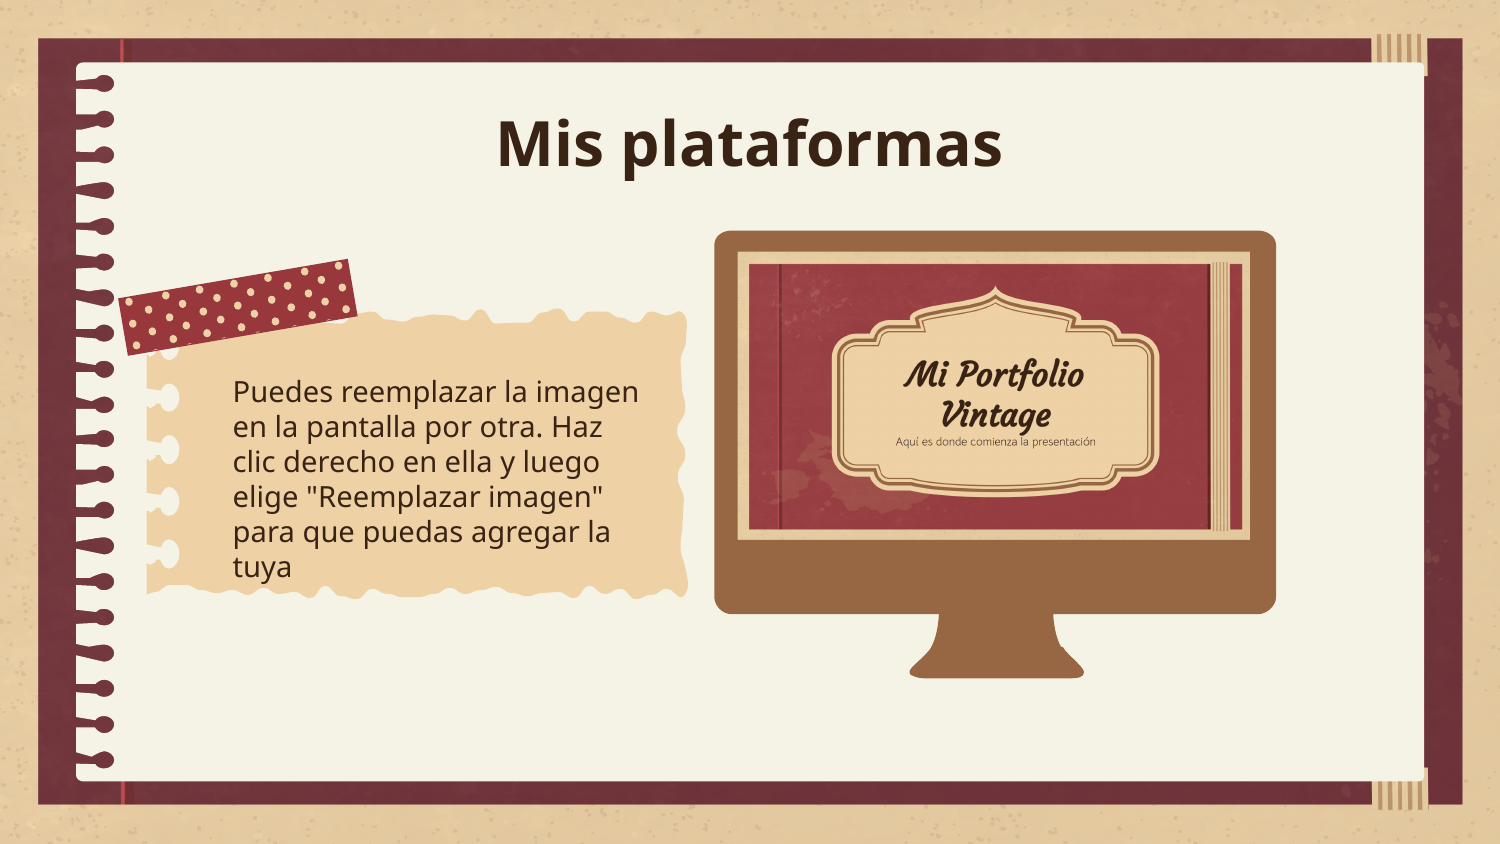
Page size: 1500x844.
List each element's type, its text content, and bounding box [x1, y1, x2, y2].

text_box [117, 258, 358, 357]
subtitle Puedes reemplazar la imagen en la pantalla por otra. Haz clic derecho en ella y luego elige "Reemplazar imagen" para que puedas agregar la tuya [217, 358, 656, 551]
text_box [146, 308, 689, 600]
title Mis plataformas [474, 88, 1026, 192]
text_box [714, 230, 1277, 679]
picture [0, 0, 1500, 844]
